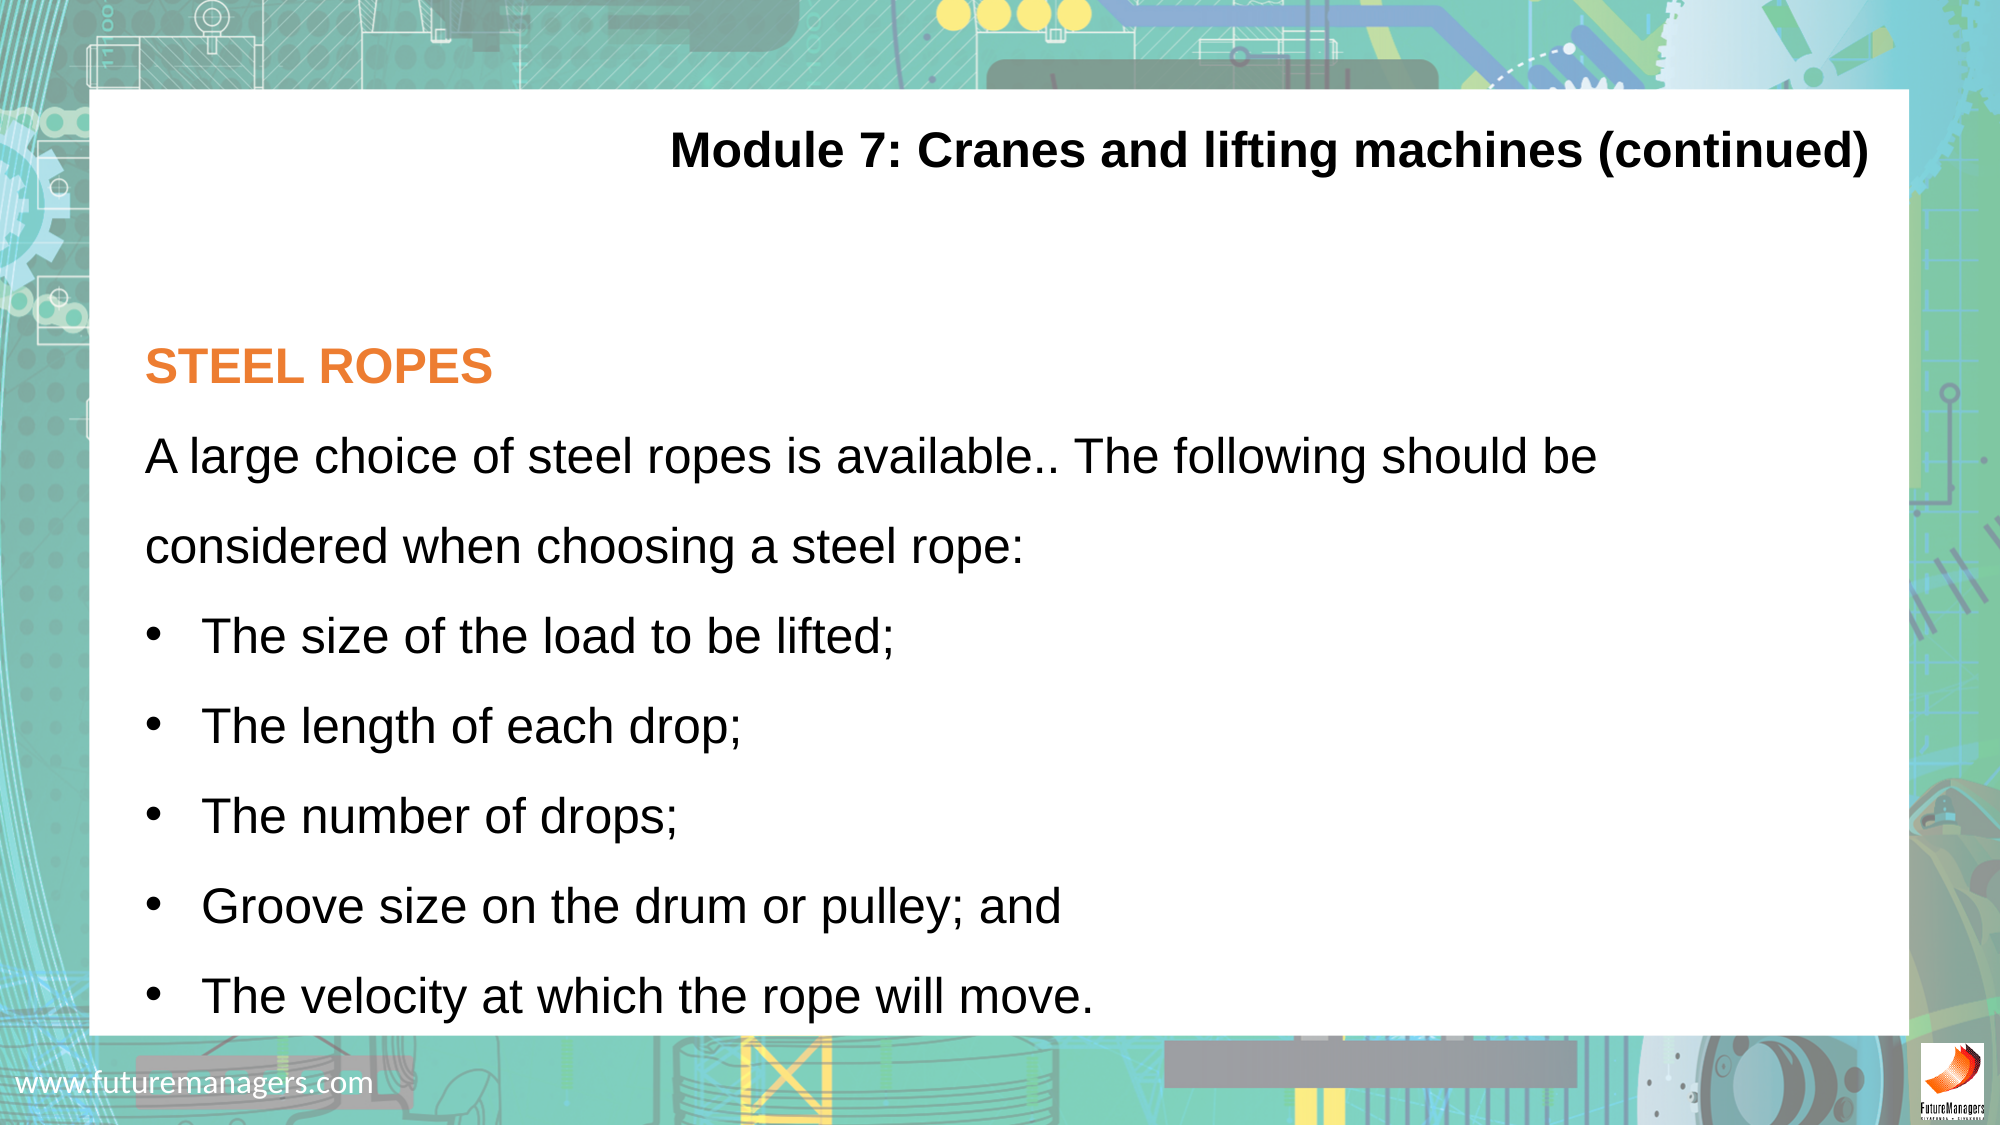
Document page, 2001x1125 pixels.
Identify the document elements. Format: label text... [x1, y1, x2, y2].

text_box www.futuremanagers.com [0, 1052, 1447, 1108]
text_box [88, 88, 1910, 1037]
picture [1921, 1043, 1984, 1120]
text_box STEEL ROPES A large choice of steel ropes is available.. The following should be considered when choosing a steel rope: The size of the load to be lifted; The length of each drop; The number of drops; Groove size on the drum or pulley; and The velocity at which the rope will move. [130, 295, 1869, 1031]
text_box Module 7: Cranes and lifting machines (continued) [109, 109, 1886, 185]
